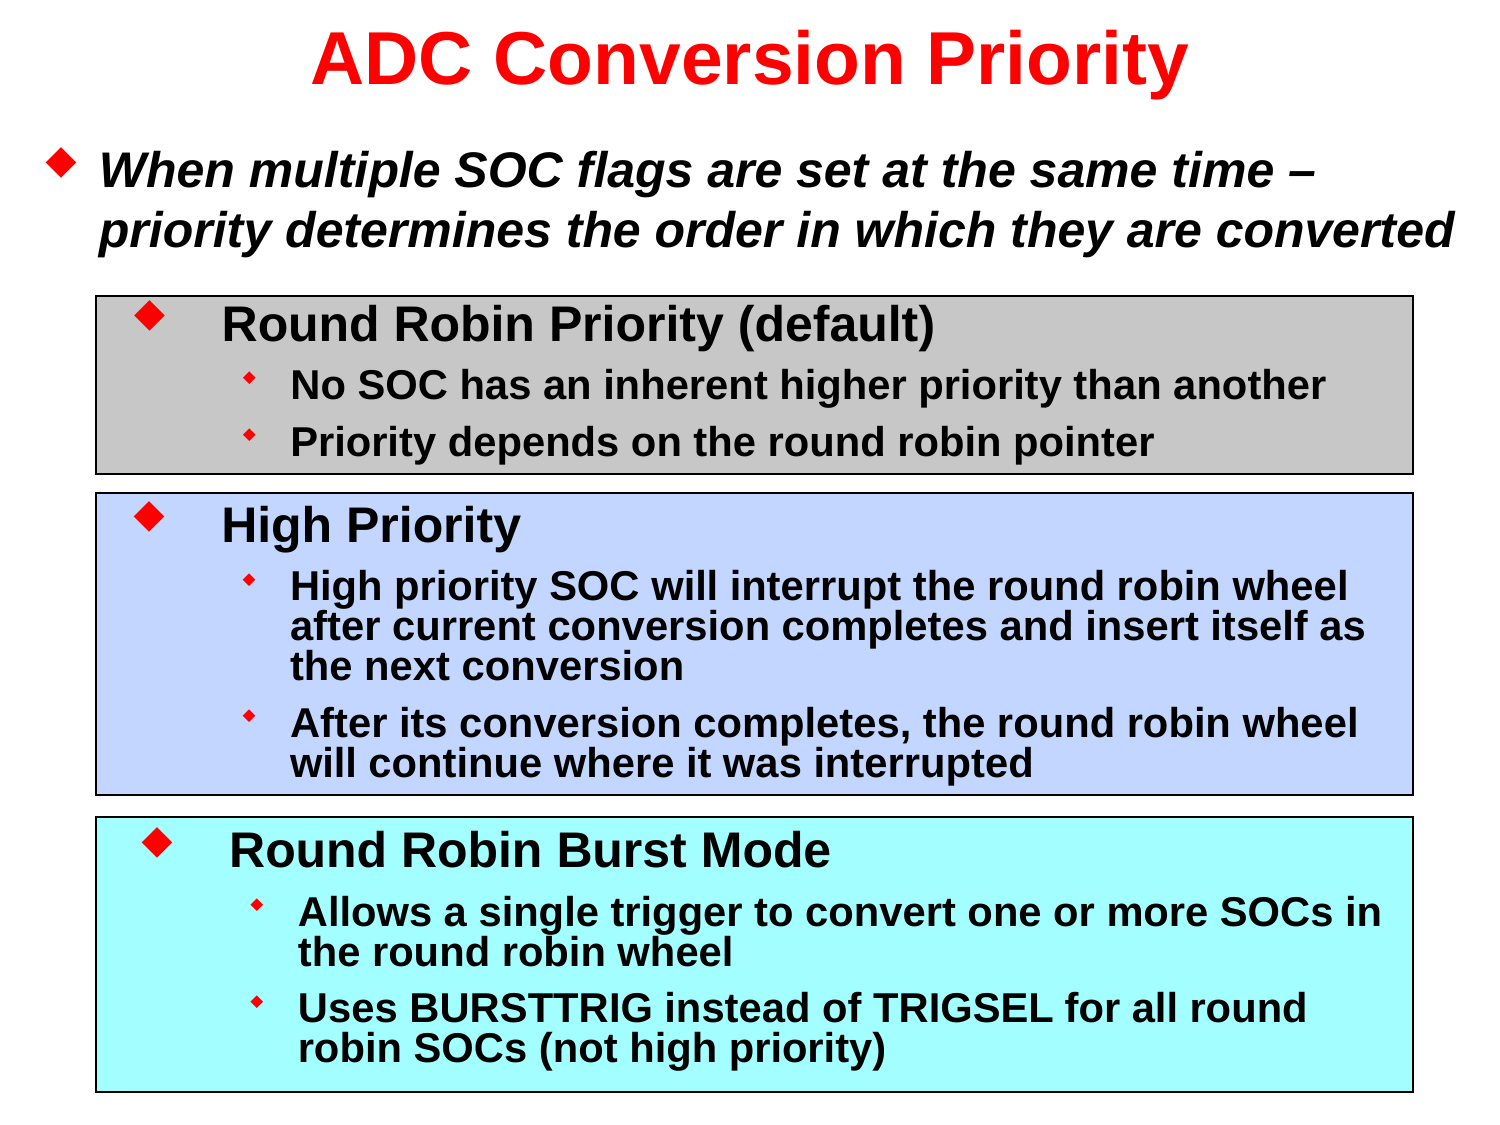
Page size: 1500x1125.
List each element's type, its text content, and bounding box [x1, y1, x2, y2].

list When multiple SOC flags are set at the same time – priority determines the order in which they are converted [27, 130, 1474, 275]
title ADC Conversion Priority [0, 1, 1500, 102]
text_box Round Robin Priority (default) No SOC has an inherent higher priority than another Priority depends on the round robin pointer [89, 302, 1369, 465]
text_box Round Robin Burst Mode Allows a single trigger to convert one or more SOCs in the round robin wheel Uses BURSTTRIG instead of TRIGSEL for all round robin SOCs (not high priority) [121, 829, 1400, 1071]
text_box [96, 817, 1414, 1092]
text_box [96, 295, 1414, 475]
text_box [96, 493, 1414, 795]
text_box High Priority High priority SOC will interrupt the round robin wheel after current conversion completes and insert itself as the next conversion After its conversion completes, the round robin wheel will continue where it was interrupted [102, 504, 1395, 786]
